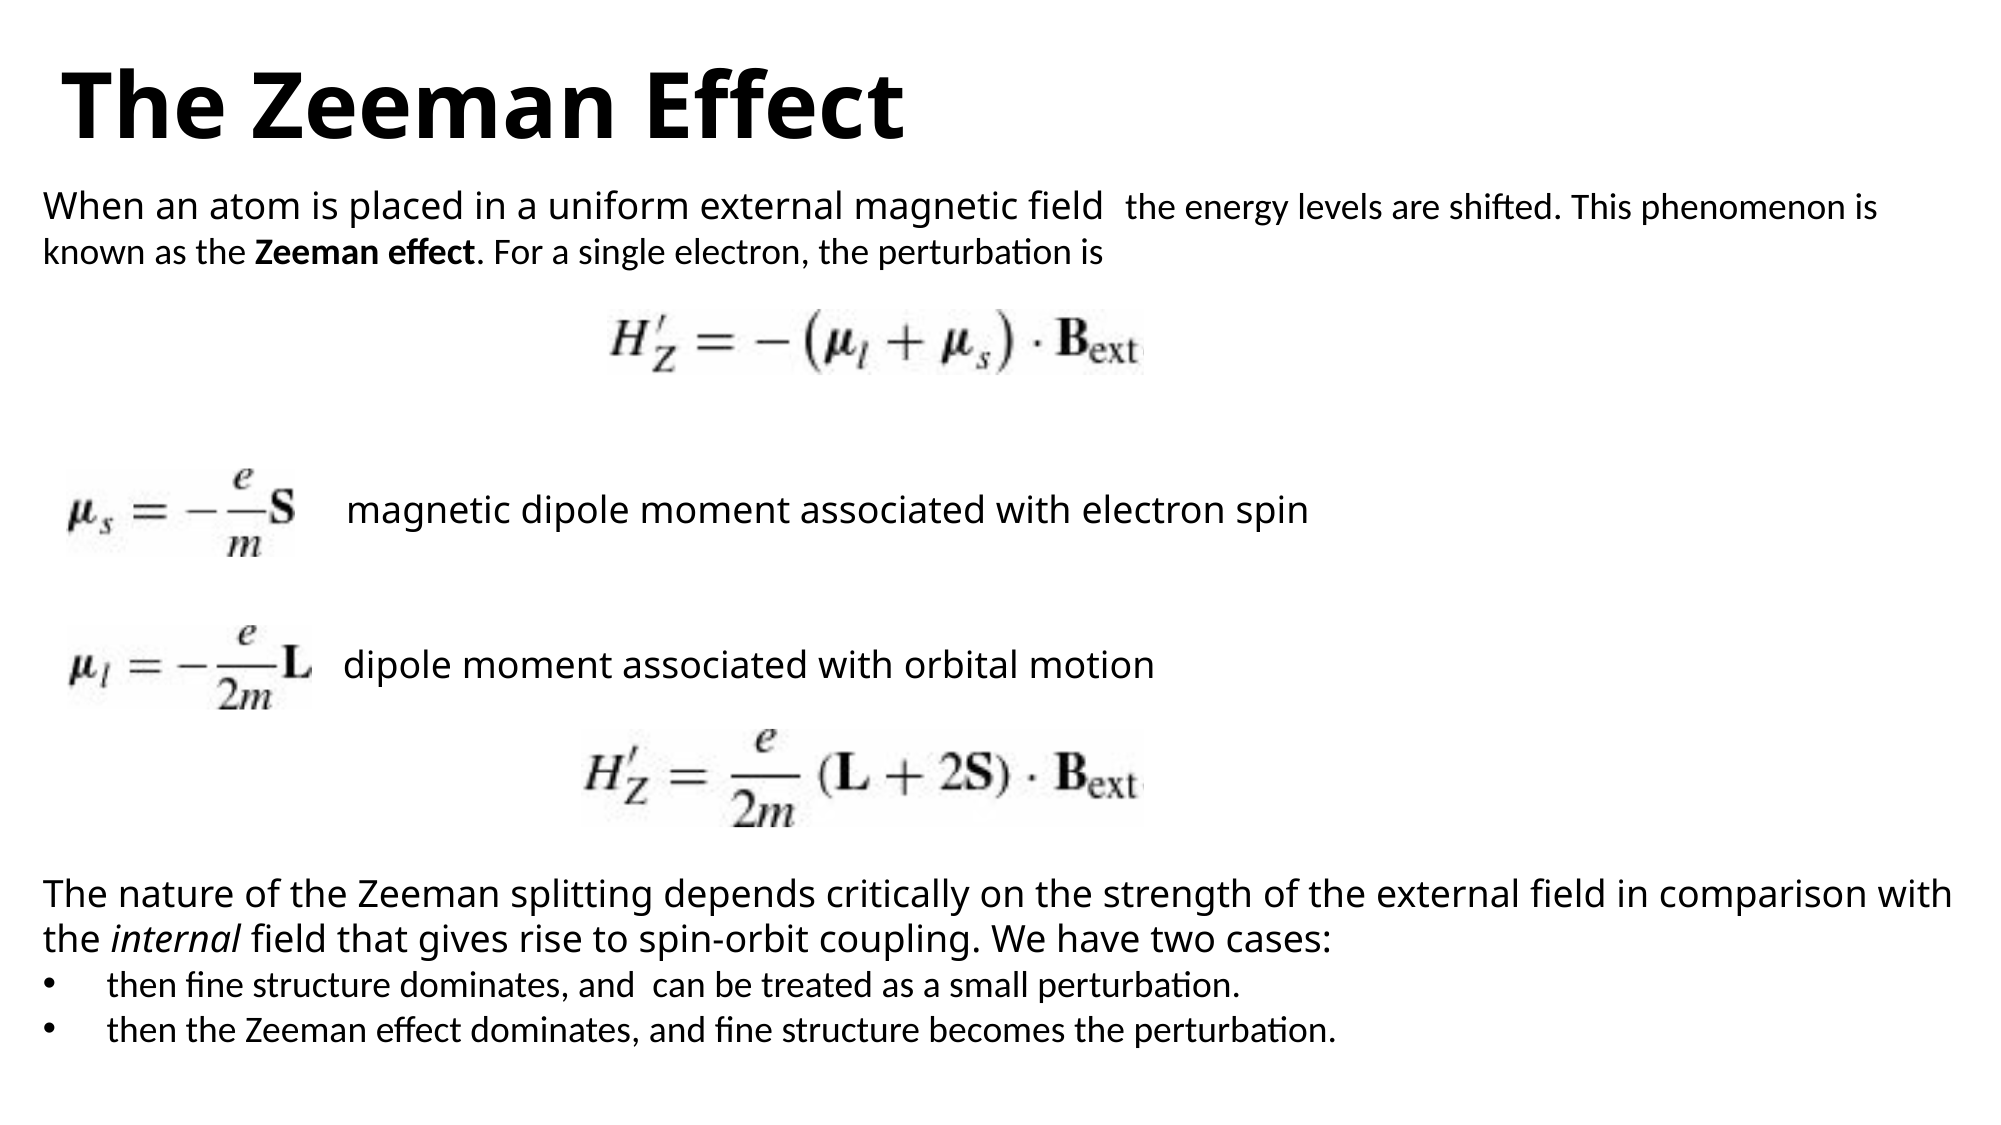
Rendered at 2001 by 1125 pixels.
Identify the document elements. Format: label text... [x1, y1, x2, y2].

picture [60, 454, 306, 570]
title The Zeeman Effect [45, 0, 1771, 218]
picture [563, 703, 1144, 843]
text_box dipole moment associated with orbital motion [328, 634, 1329, 694]
picture [45, 605, 319, 724]
text_box magnetic dipole moment associated with electron spin [331, 478, 1333, 539]
picture [597, 280, 1144, 399]
